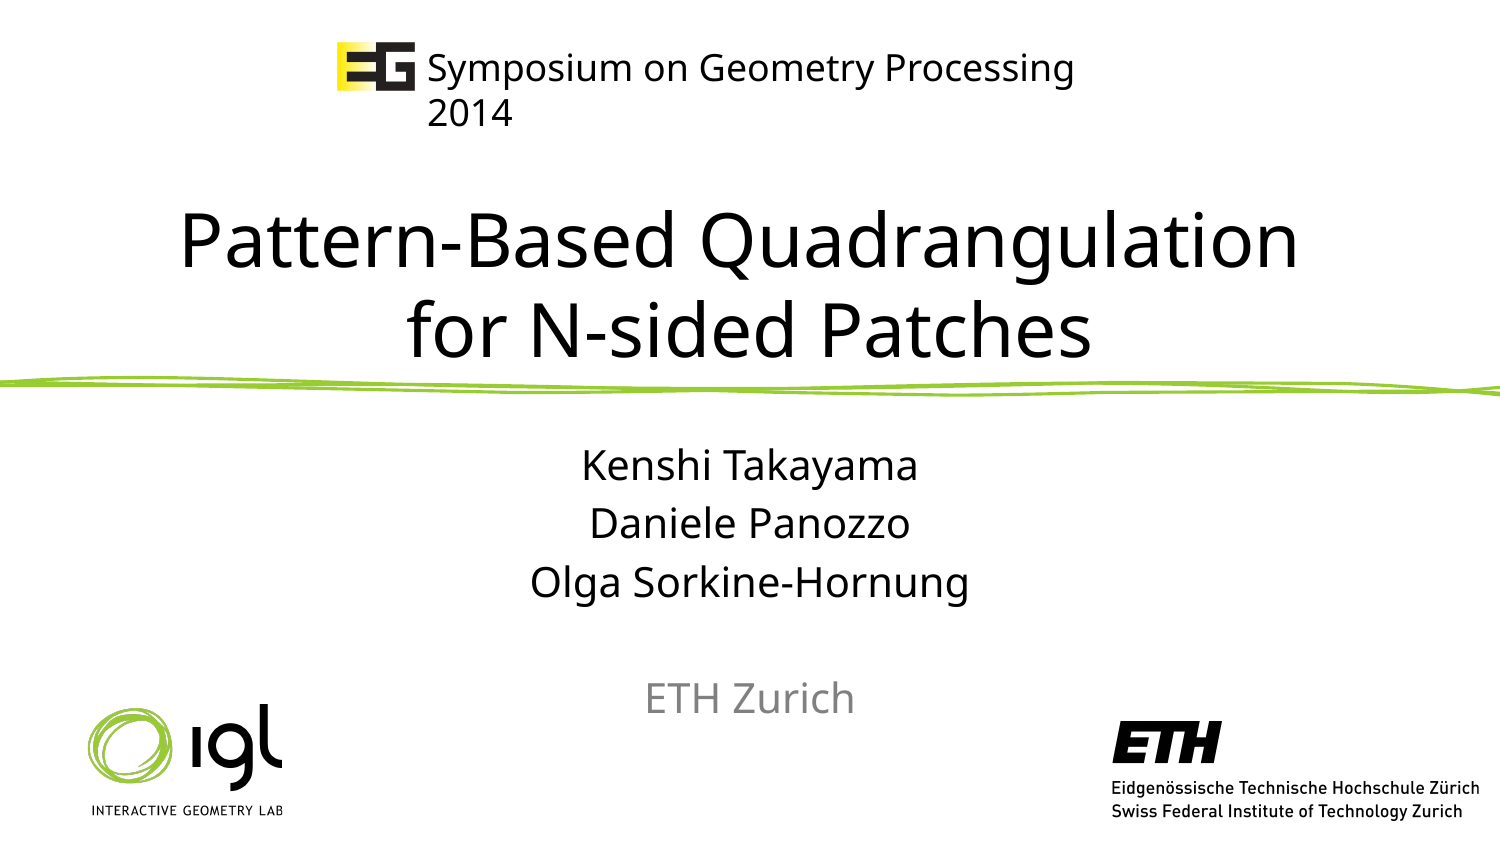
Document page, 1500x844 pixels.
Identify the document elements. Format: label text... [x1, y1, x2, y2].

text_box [337, 35, 1163, 97]
title Pattern-Based Quadrangulation for N-sided Patches [112, 209, 1388, 357]
subtitle Kenshi Takayama Daniele Panozzo Olga Sorkine-Hornung ETH Zurich [225, 431, 1275, 710]
